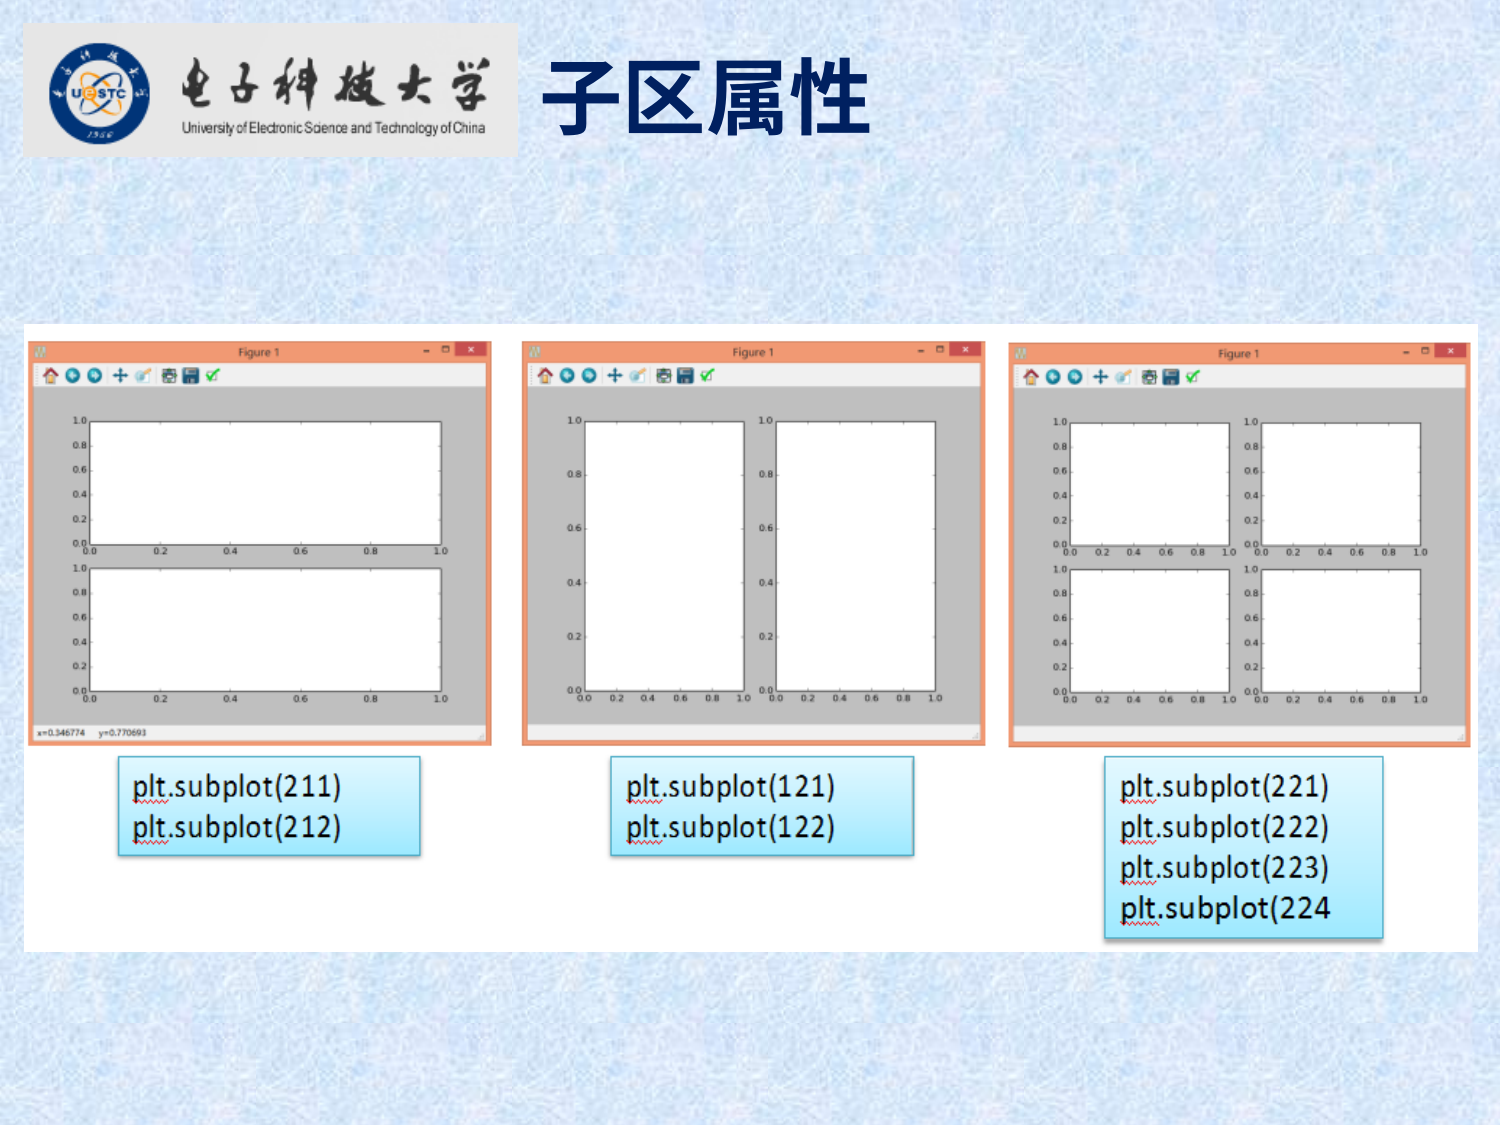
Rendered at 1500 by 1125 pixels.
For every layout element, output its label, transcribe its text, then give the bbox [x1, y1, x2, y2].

text_box 子区属性 [525, 37, 1100, 185]
picture [0, 0, 1500, 1125]
